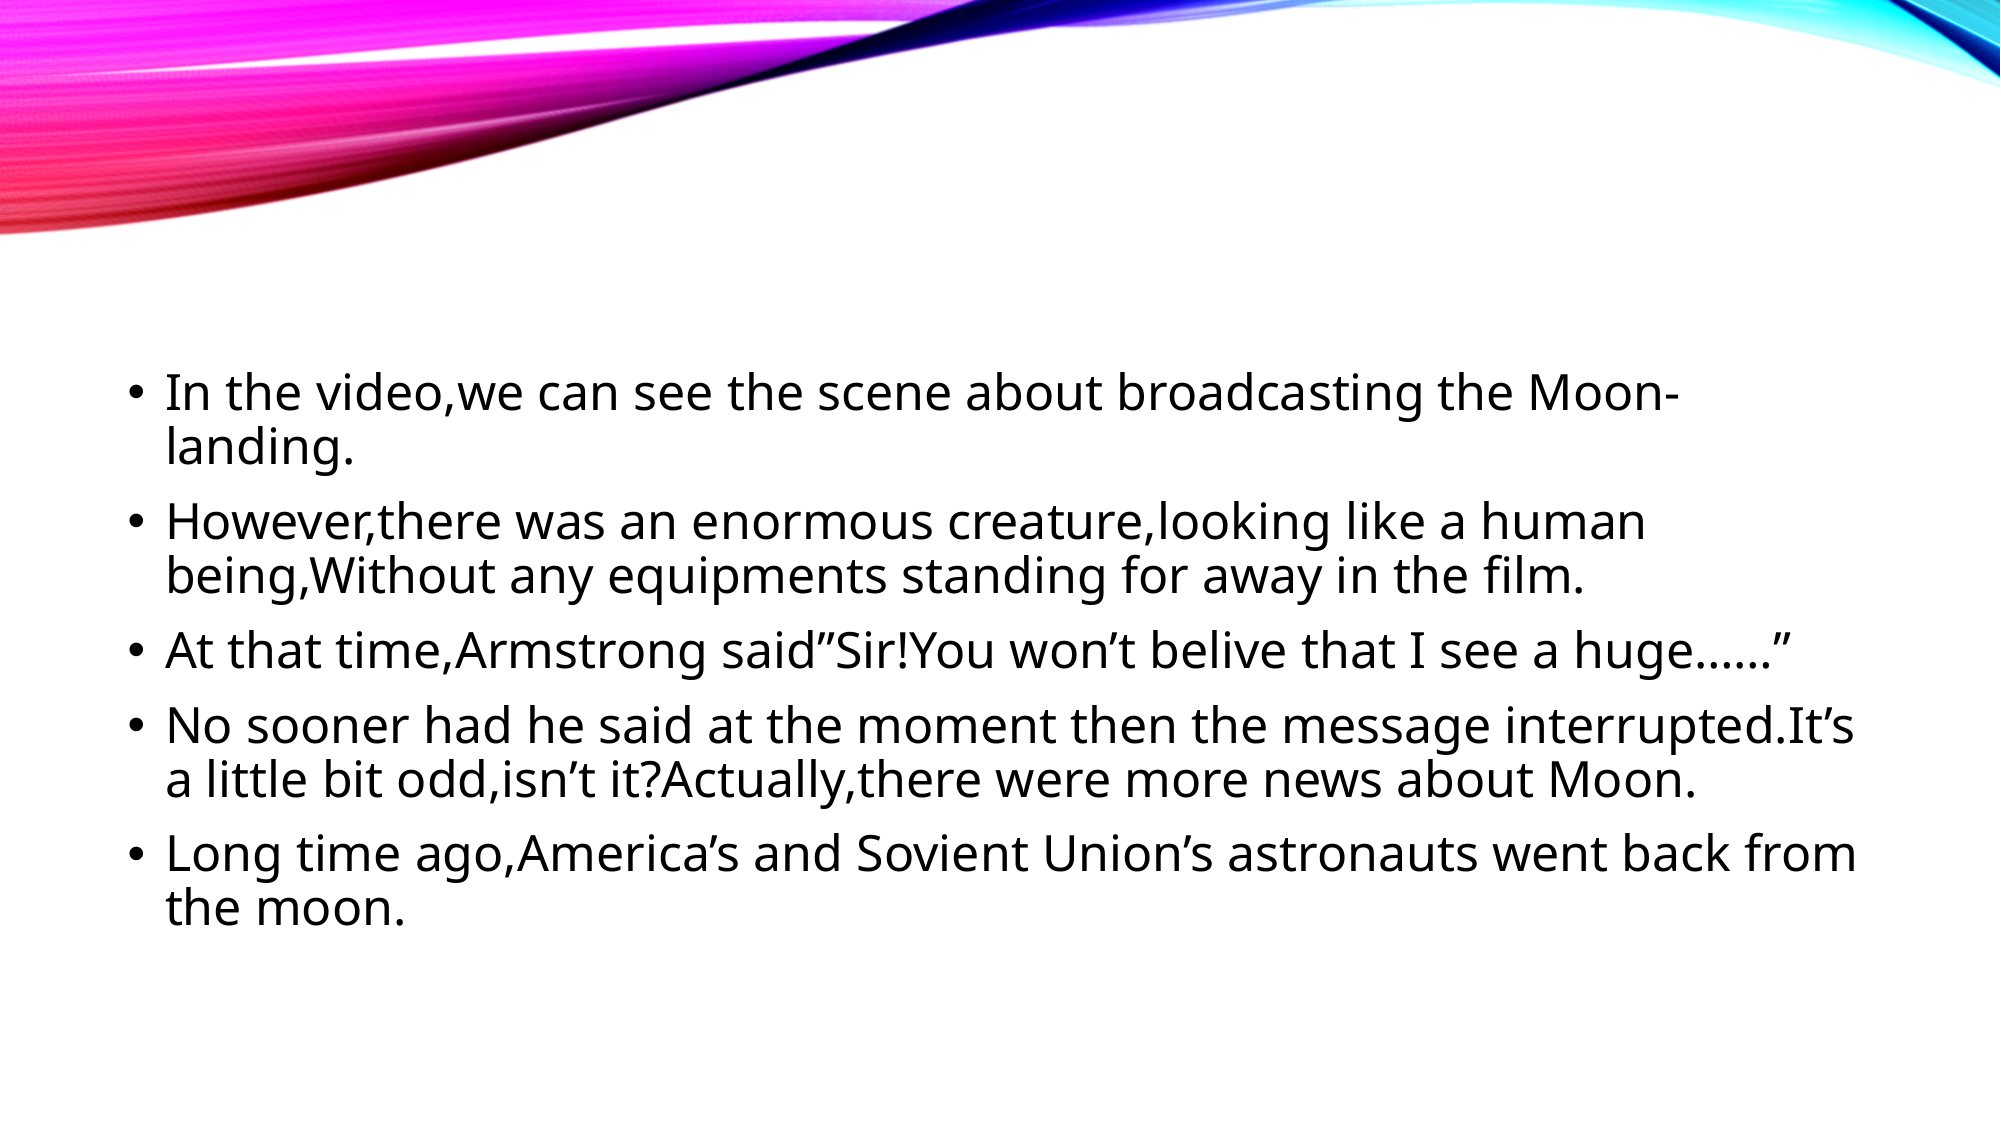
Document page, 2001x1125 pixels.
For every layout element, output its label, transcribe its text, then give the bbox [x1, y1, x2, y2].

picture [1890, 0, 2000, 75]
list In the video,we can see the scene about broadcasting the Moon-landing. However,there was an enormous creature,looking like a human being,Without any equipments standing for away in the film. At that time,Armstrong said”Sir!You won’t belive that I see a huge……” No sooner had he said at the moment then the message interrupted.It’s a little bit odd,isn’t it?Actually,there were more news about Moon. Long time ago,America’s and Sovient Union’s astronauts went back from the moon. [112, 360, 1888, 1021]
picture [0, 0, 2000, 237]
picture [1910, 0, 2000, 45]
